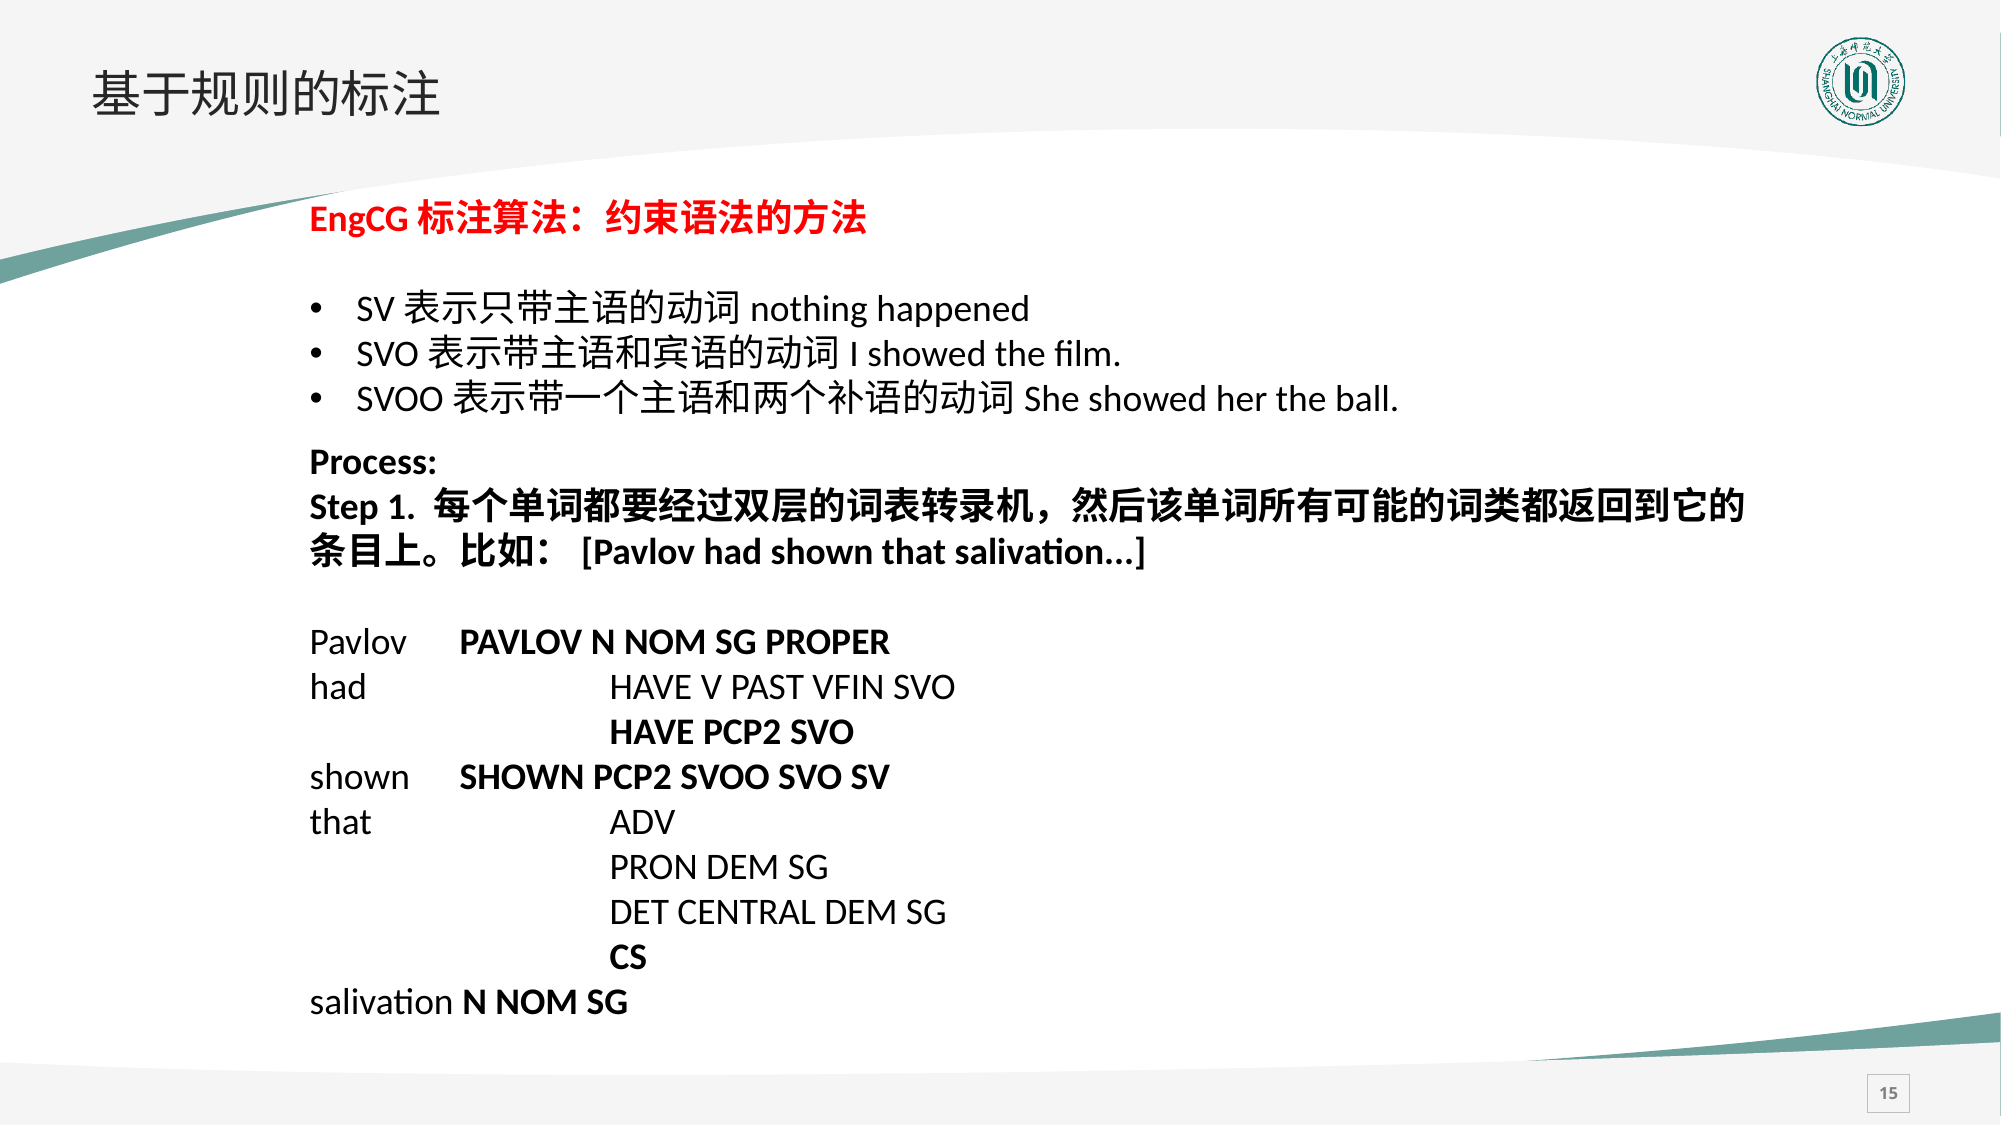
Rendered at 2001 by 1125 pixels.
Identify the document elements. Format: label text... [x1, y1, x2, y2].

text_box EngCG标注算法：约束语法的方法 SV表示只带主语的动词nothing happened SVO表示带主语和宾语的动词I showed the film. SVOO表示带一个主语和两个补语的动词She showed her the ball. [294, 187, 1604, 427]
picture [1812, 33, 1909, 130]
text_box Process: Step 1. 每个单词都要经过双层的词表转录机，然后该单词所有可能的词类都返回到它的条目上。比如：[Pavlov had shown that salivation...] Pavlov PAVLOV N NOM SG PROPER had HAVE V PAST VFIN SVO HAVE PCP2 SVO shown SHOWN PCP2 SVOO SVO SV that ADV PRON DEM SG DET CENTRAL DEM SG CS salivation N NOM SG [294, 429, 1793, 1029]
title 基于规则的标注 [79, 57, 1880, 146]
